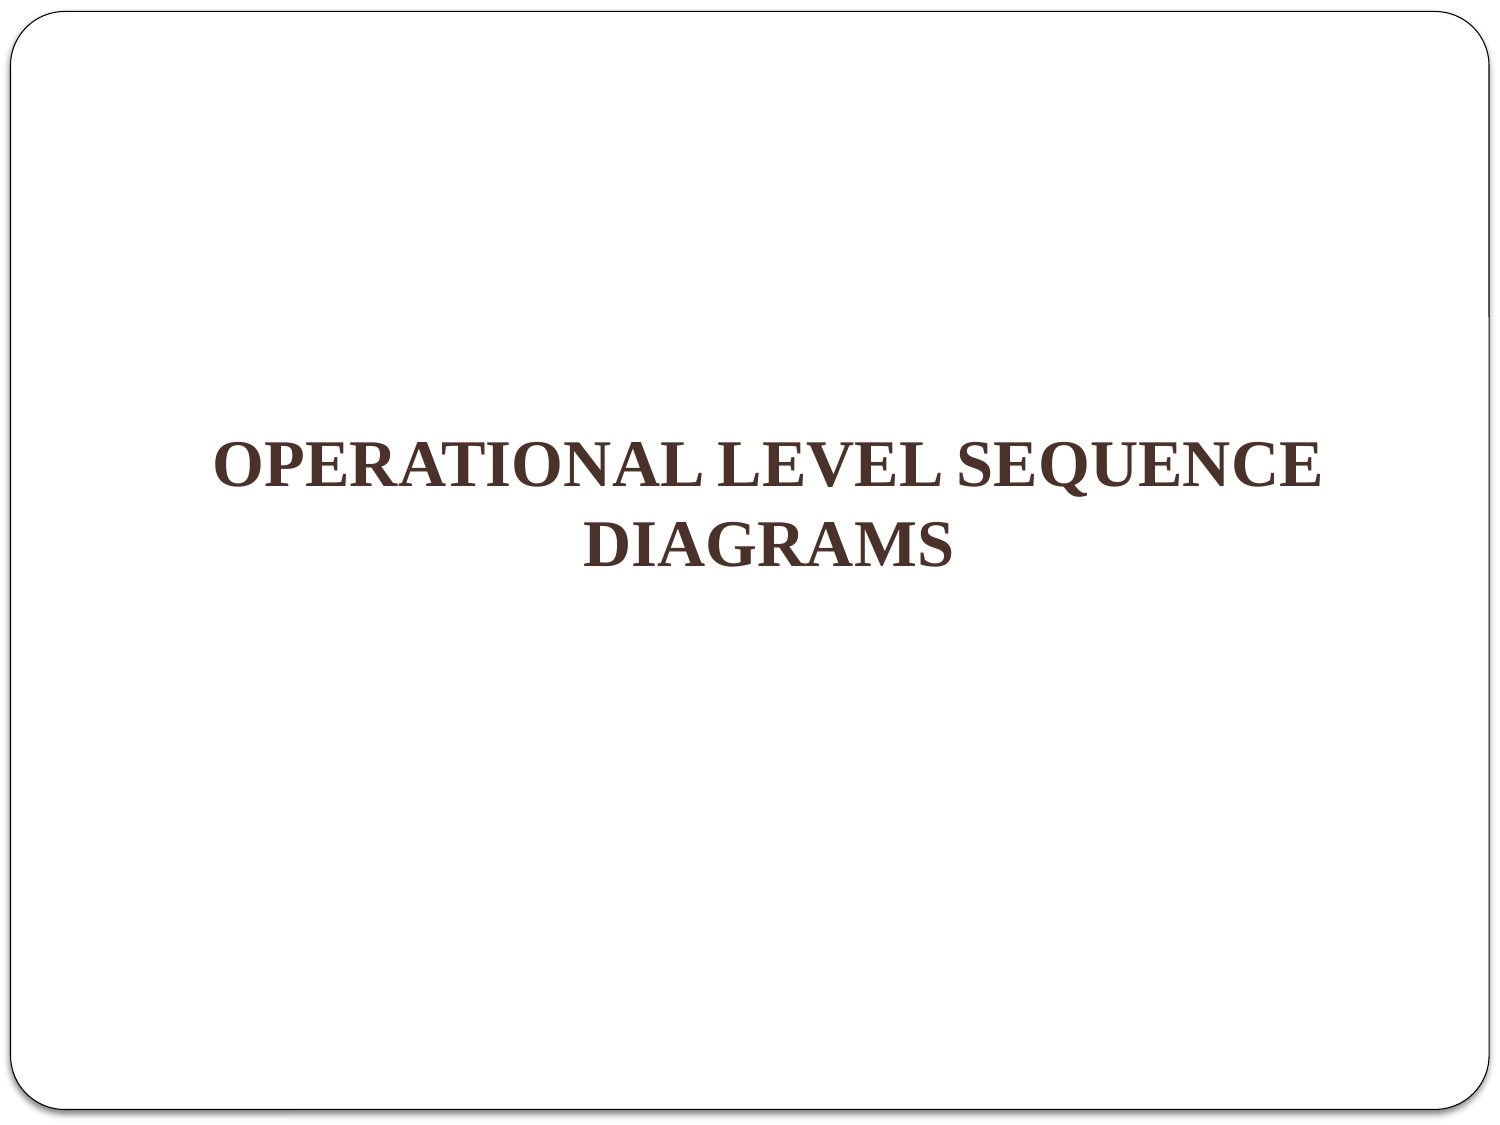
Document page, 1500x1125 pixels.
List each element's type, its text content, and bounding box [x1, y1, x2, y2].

text_box OPERATIONAL LEVEL SEQUENCE DIAGRAMS [75, 412, 1463, 588]
